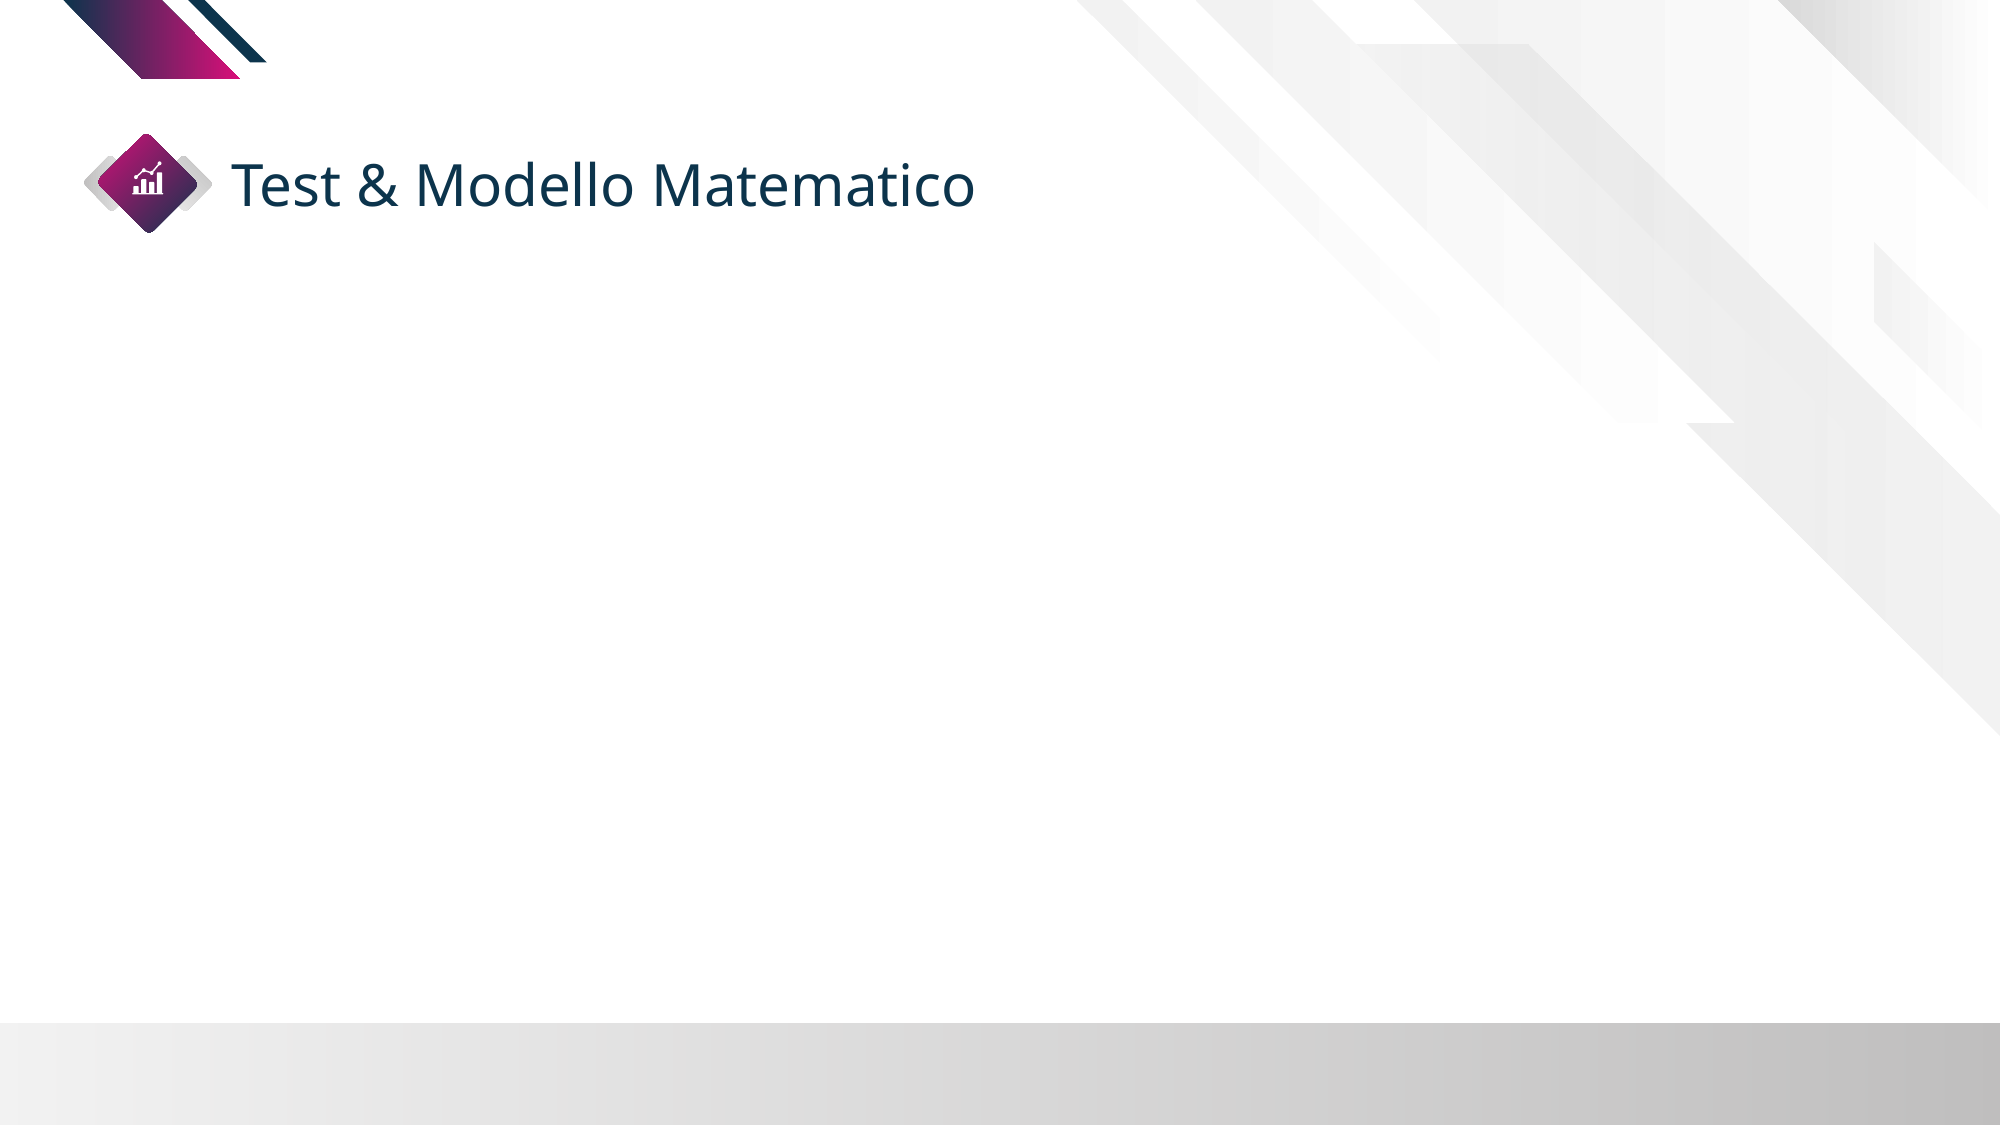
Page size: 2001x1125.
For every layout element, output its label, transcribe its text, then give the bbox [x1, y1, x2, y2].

text_box Test & Modello Matematico [231, 148, 1163, 219]
text_box Left Image Slide [137, 113, 1069, 184]
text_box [91, 145, 205, 221]
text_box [63, 0, 267, 80]
